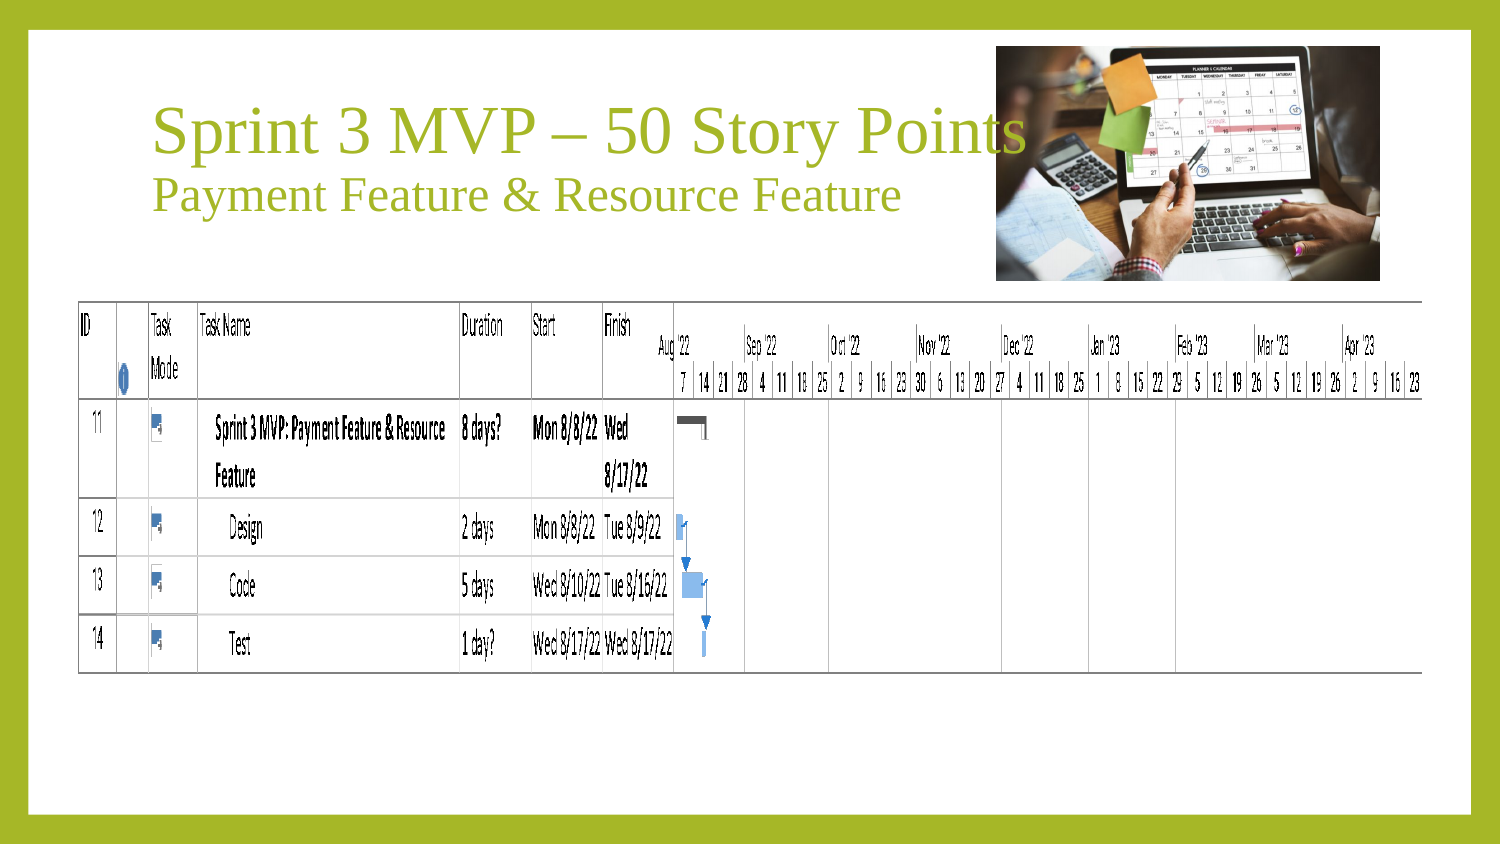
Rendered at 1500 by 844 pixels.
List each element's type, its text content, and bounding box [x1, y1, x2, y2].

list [78, 301, 1422, 685]
title Sprint 3 MVP – 50 Story Points Payment Feature & Resource Feature [140, 75, 991, 242]
picture [996, 45, 1380, 282]
